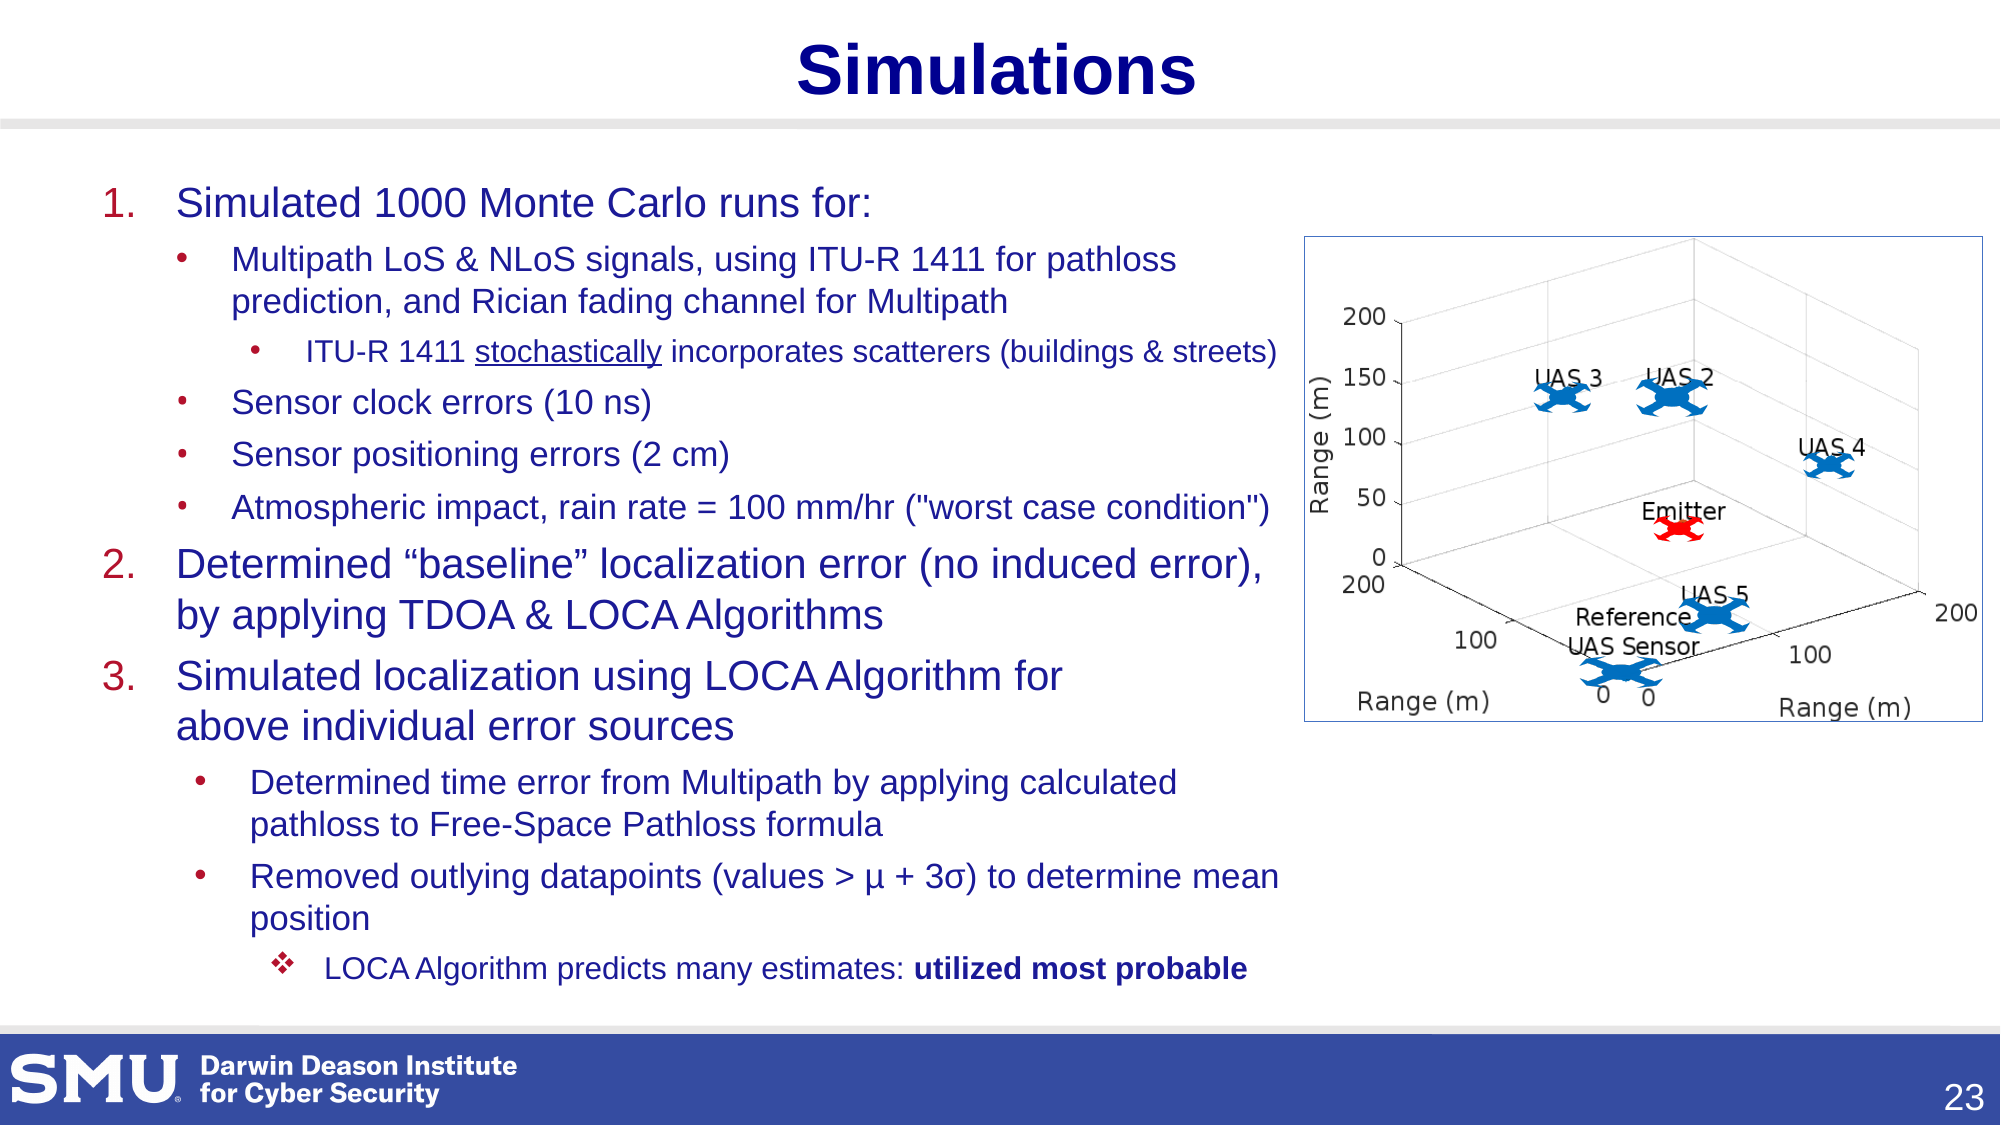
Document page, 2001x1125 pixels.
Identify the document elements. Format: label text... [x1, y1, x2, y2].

text_box Simulations [11, 16, 1983, 116]
picture [4, 1051, 519, 1108]
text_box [1304, 236, 1983, 722]
text_box Simulated 1000 Monte Carlo runs for: Multipath LoS & NLoS signals, using ITU-R 1411 for pathloss prediction, and Rician fading channel for Multipath ITU-R 1411 stochastically incorporates scatterers (buildings & streets) Sensor clock errors (10 ns) Sensor positioning errors (2 cm) Atmospheric impact, rain rate = 100 mm/hr ("worst case condition") Determined “baseline” localization error (no induced error), by applying TDOA & LOCA Algorithms Simulated localization using LOCA Algorithm for above individual error sources Determined time error from Multipath by applying calculated pathloss to Free-Space Pathloss formula Removed outlying datapoints (values > µ + 3σ) to determine mean position LOCA Algorithm predicts many estimates: utilized most probable [86, 168, 1305, 1003]
slide_number 23 [1550, 1065, 2000, 1125]
